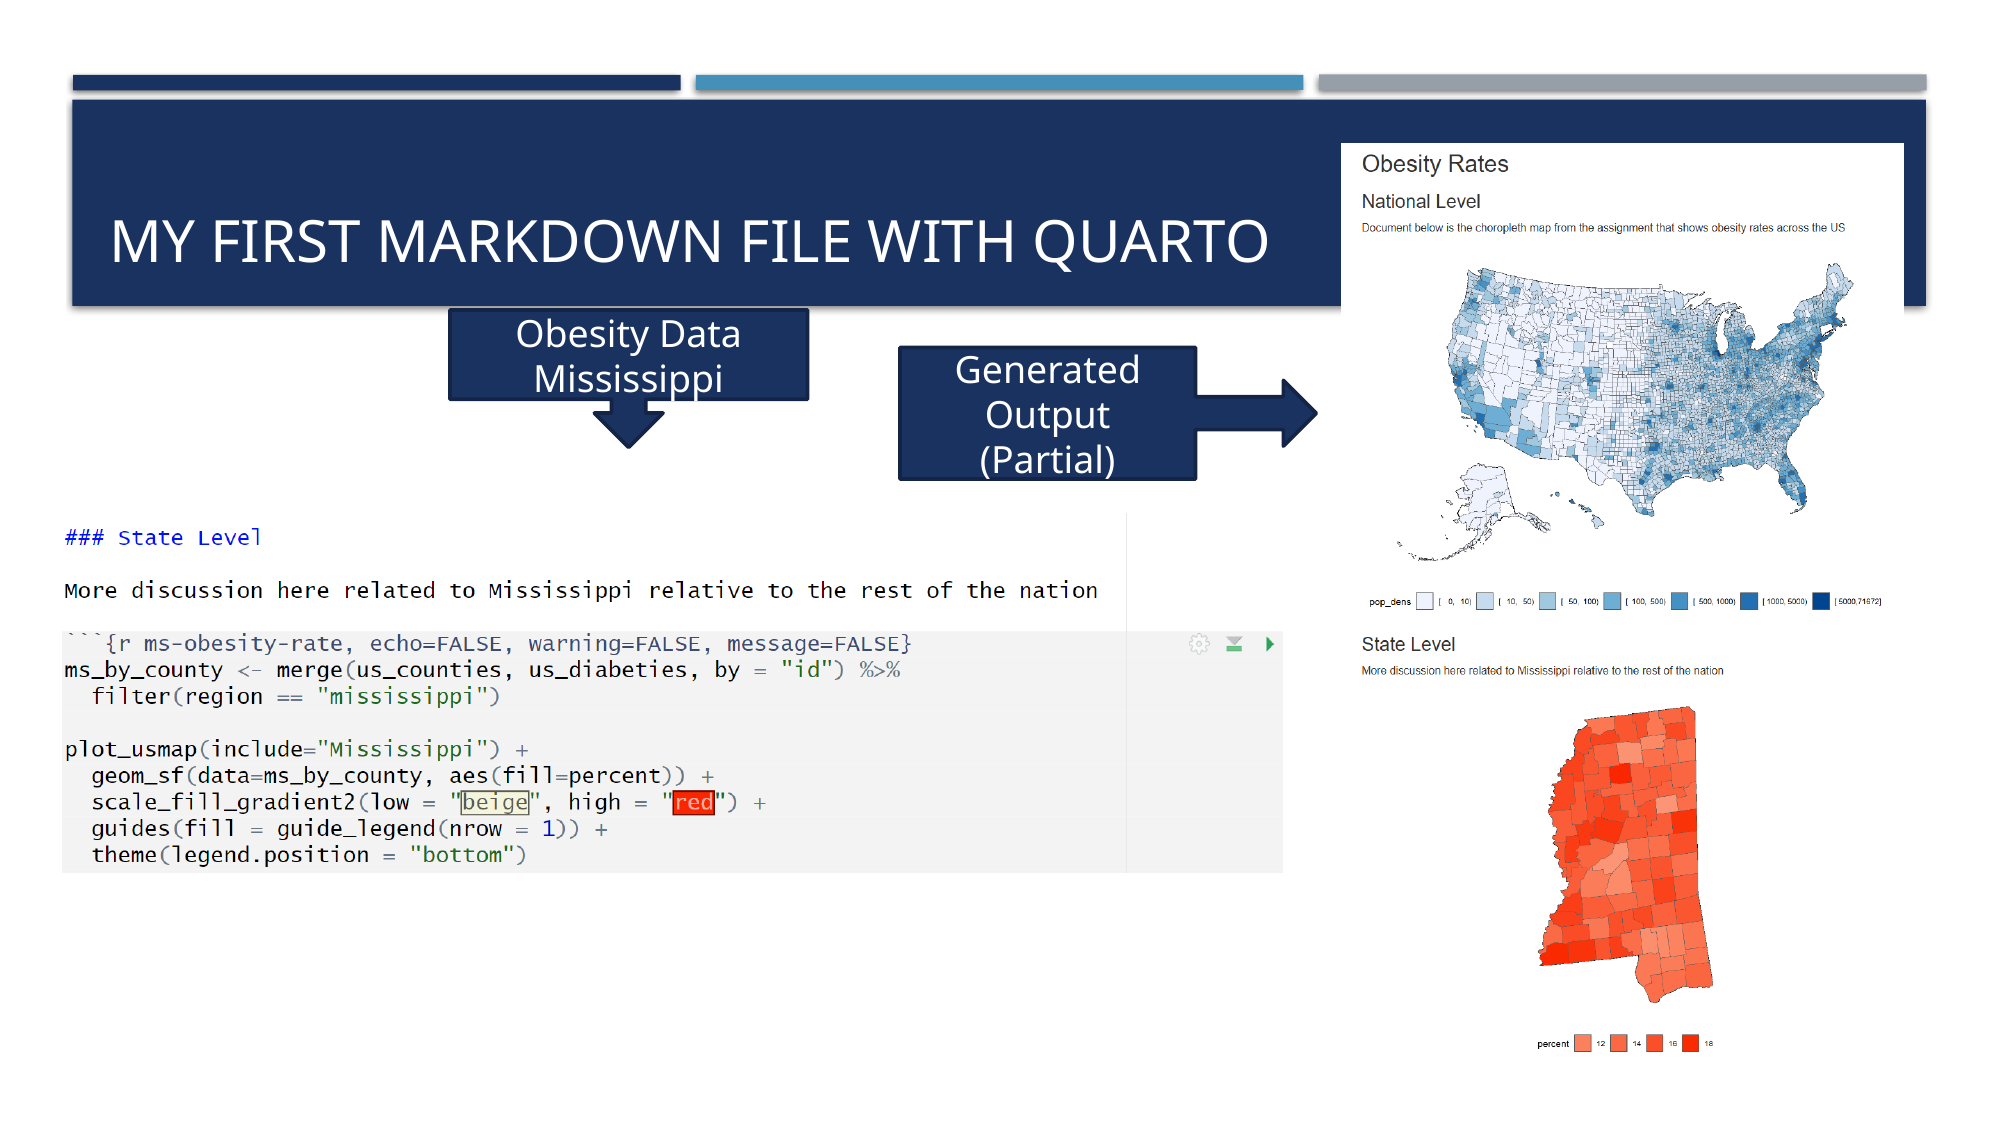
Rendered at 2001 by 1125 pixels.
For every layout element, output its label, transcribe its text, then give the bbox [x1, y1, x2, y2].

text_box Generated Output (Partial) [898, 345, 1318, 481]
picture [61, 512, 1284, 873]
title My First Markdown File With Quarto [94, 119, 1904, 282]
text_box Obesity Data Mississippi [448, 308, 810, 449]
picture [1340, 142, 1905, 1064]
